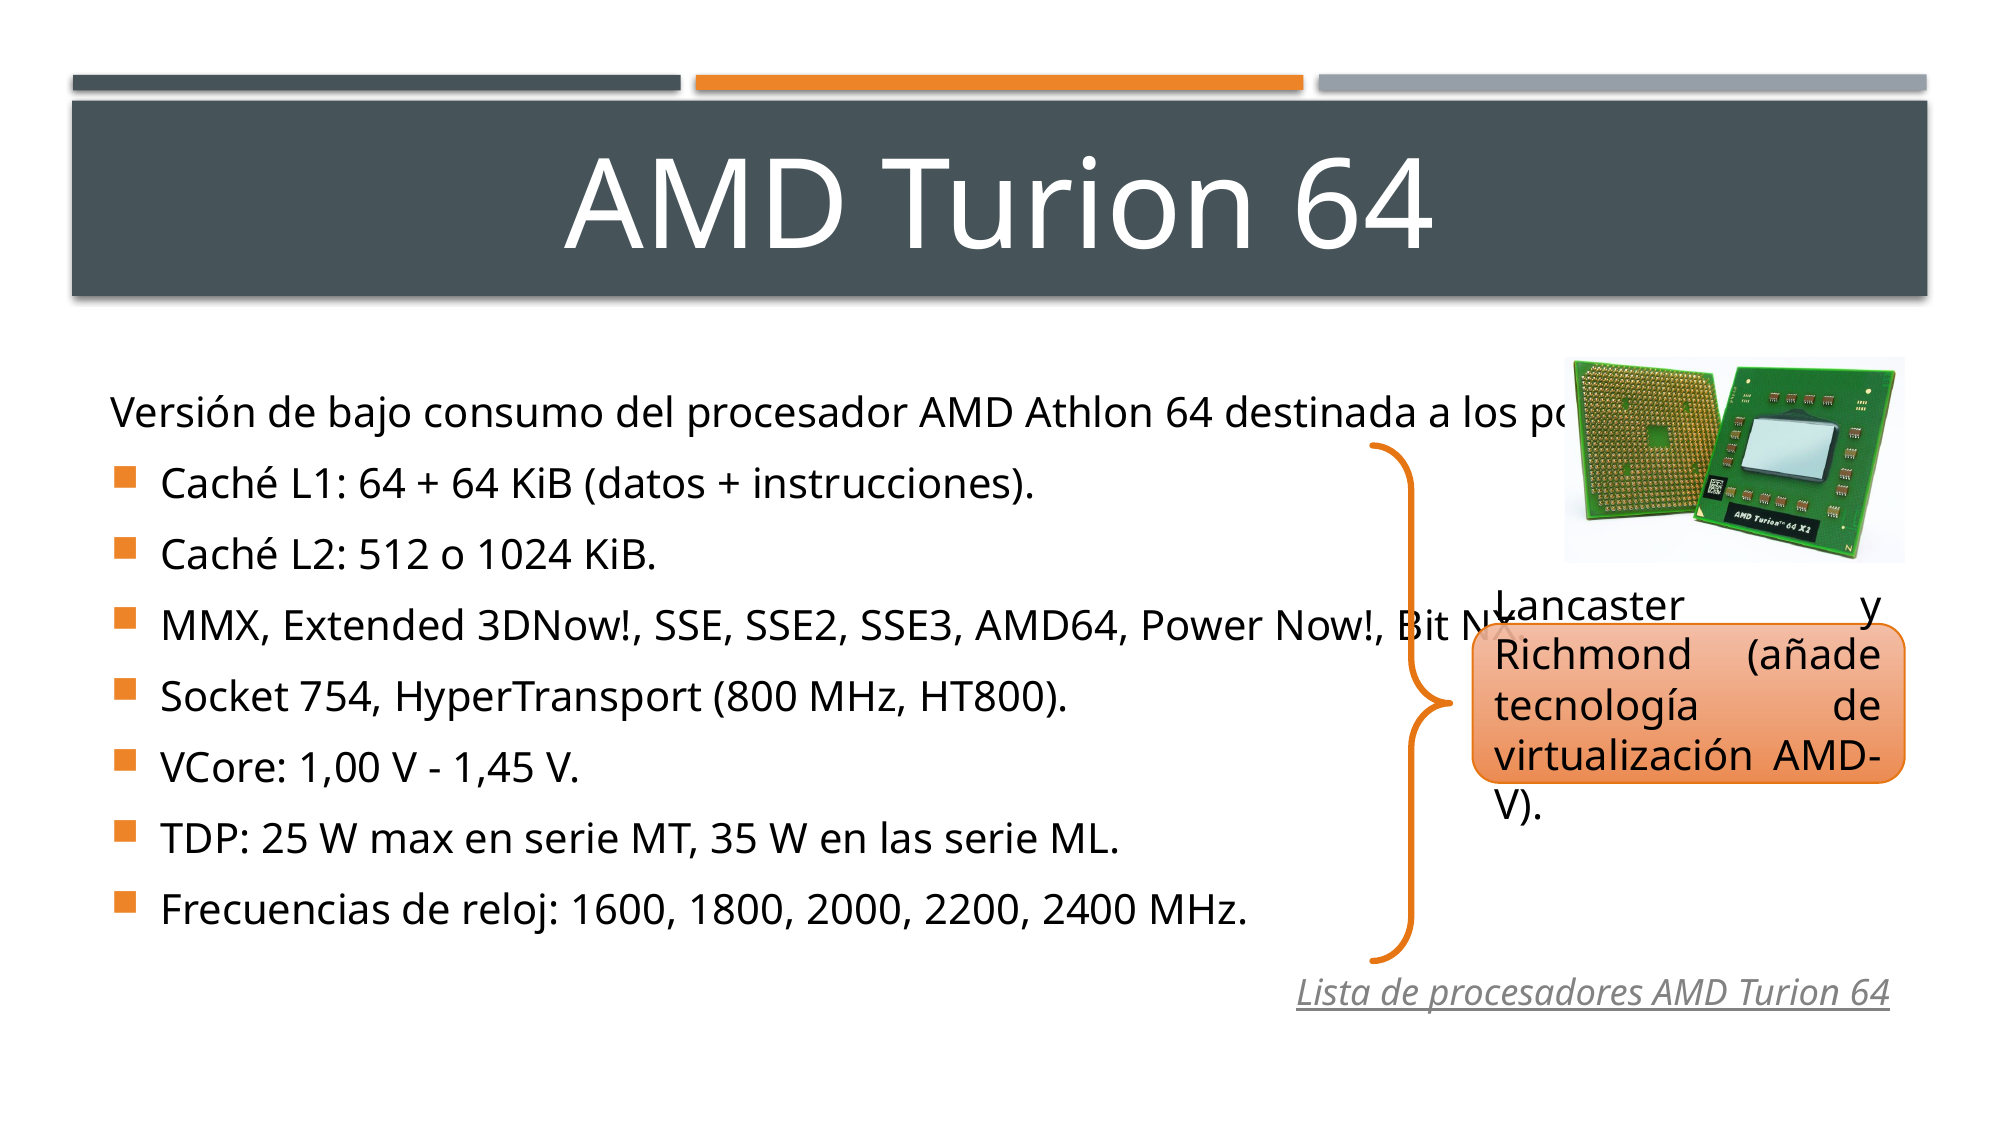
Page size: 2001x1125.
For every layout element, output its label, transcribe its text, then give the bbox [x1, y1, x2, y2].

text_box Lista de procesadores AMD Turion 64 [1278, 961, 1905, 1027]
list Versión de bajo consumo del procesador AMD Athlon 64 destinada a los portátiles. Caché L1: 64 + 64 KiB (datos + instrucciones). Caché L2: 512 o 1024 KiB. MMX, Extended 3DNow!, SSE, SSE2, SSE3, AMD64, Power Now!, Bit NX. Socket 754, HyperTransport (800 MHz, HT800). VCore: 1,00 V - 1,45 V. TDP: 25 W max en serie MT, 35 W en las serie ML. Frecuencias de reloj: 1600, 1800, 2000, 2200, 2400 MHz. [95, 357, 1905, 962]
text_box [1371, 444, 1452, 961]
picture [1564, 357, 1906, 563]
title AMD Turion 64 [95, 115, 1905, 282]
text_box Lancaster y Richmond (añade tecnología de virtualización AMD-V). [1471, 622, 1906, 784]
